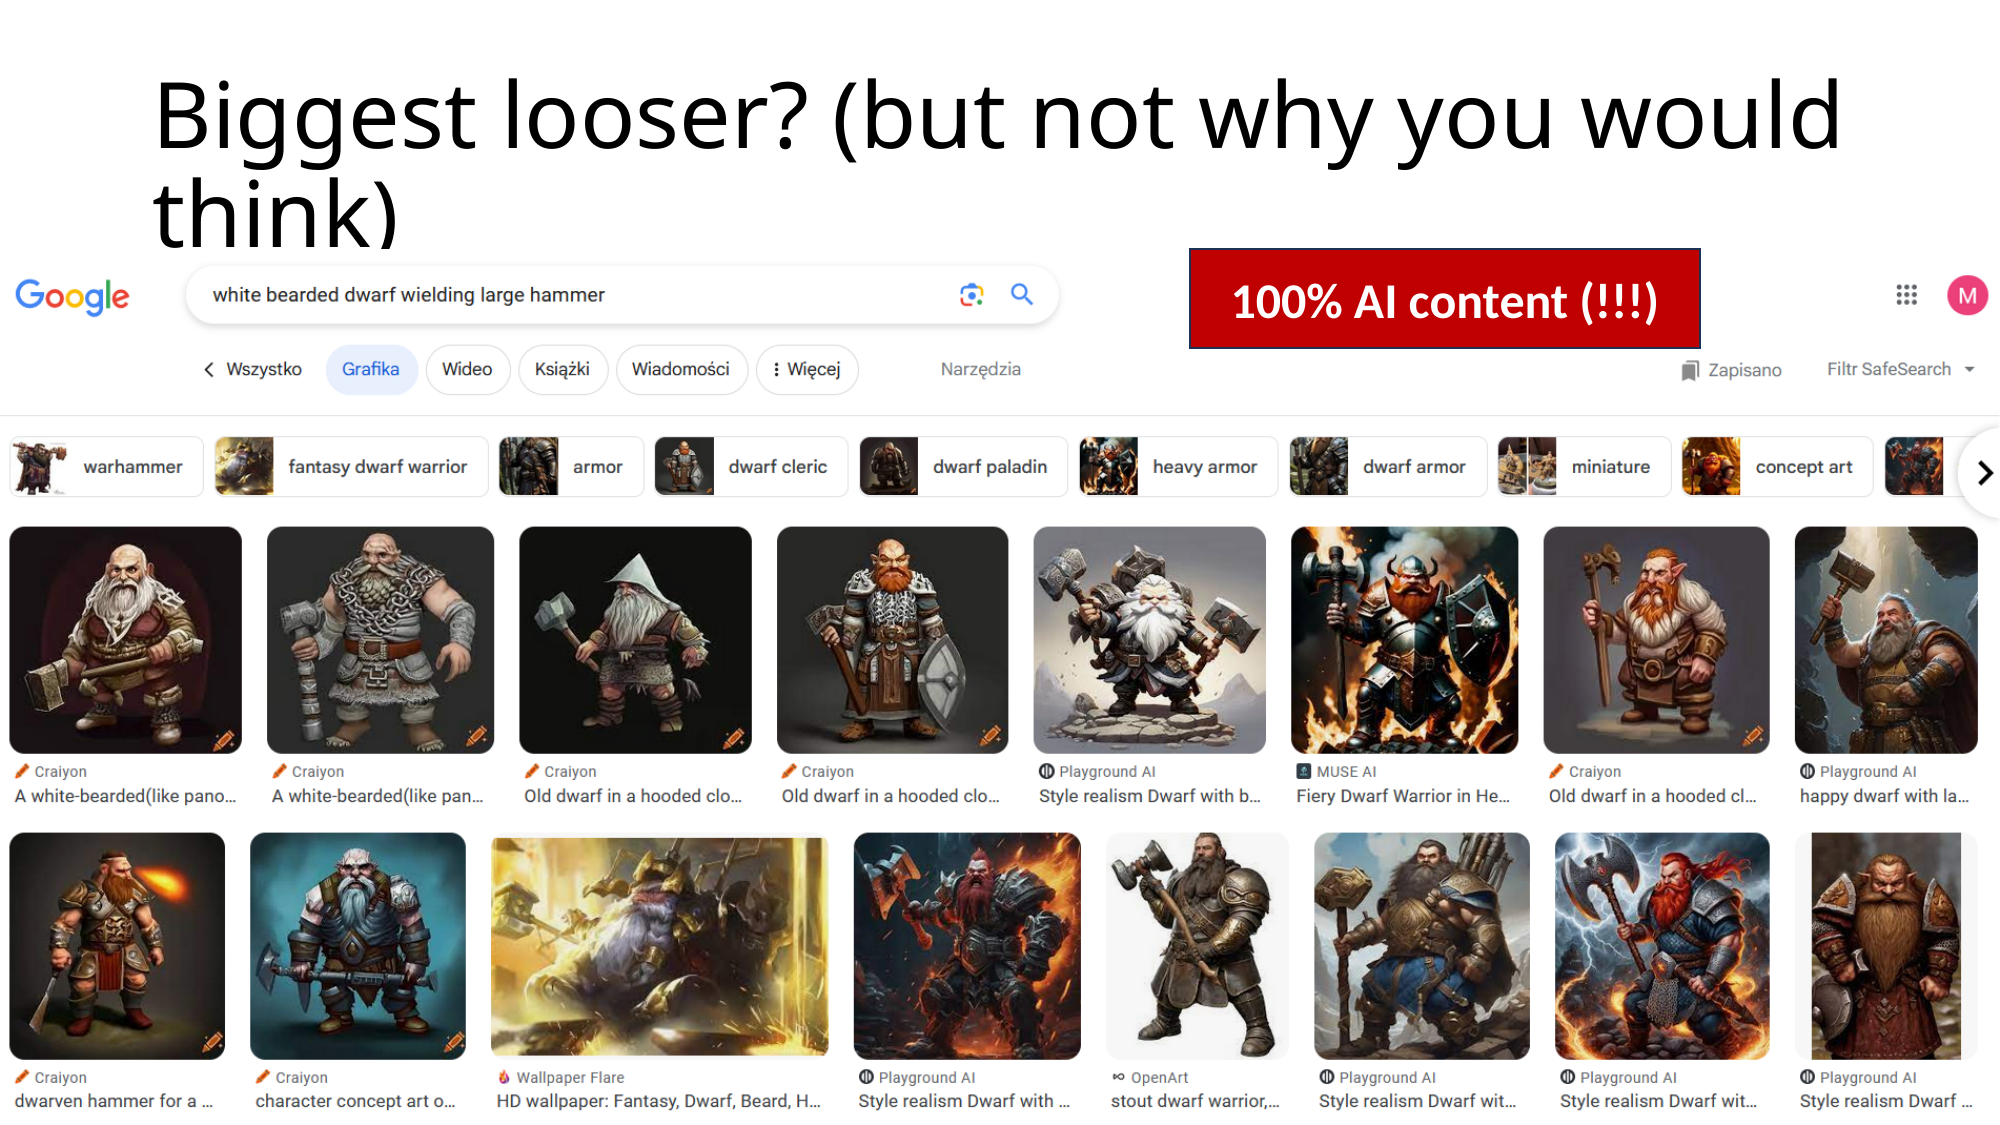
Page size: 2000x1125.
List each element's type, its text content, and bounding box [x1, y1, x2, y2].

title Biggest looser? (but not why you would think) [137, 59, 1862, 249]
picture [0, 249, 2000, 1125]
